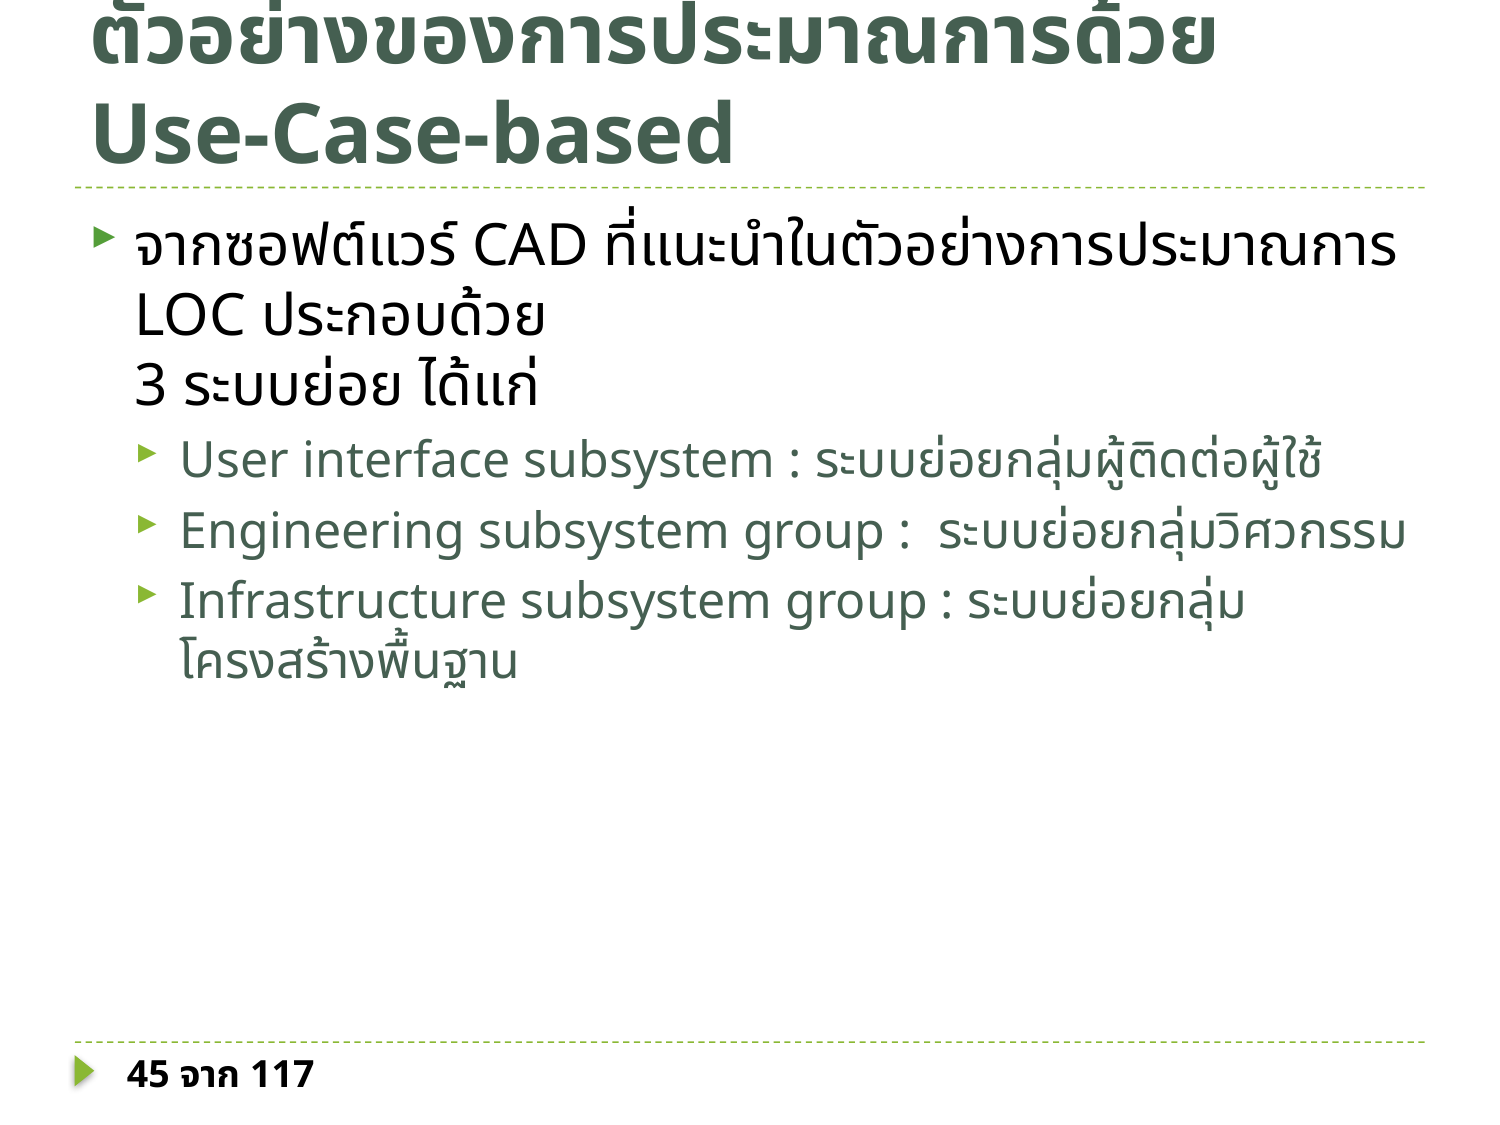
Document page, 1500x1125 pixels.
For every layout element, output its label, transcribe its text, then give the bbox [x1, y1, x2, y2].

title ตัวอย่างของการประมาณการด้วย Use-Case-based [75, 24, 1425, 188]
slide_number 45 จาก 117 [112, 1042, 438, 1103]
list จากซอฟต์แวร์ CAD ที่แนะนำในตัวอย่างการประมาณการ LOC ประกอบด้วย 3 ระบบย่อย ได้แก่ User interface subsystem : ระบบย่อยกลุ่มผู้ติดต่อผู้ใช้ Engineering subsystem group : ระบบย่อยกลุ่มวิศวกรรม Infrastructure subsystem group : ระบบย่อยกลุ่มโครงสร้างพื้นฐาน [75, 200, 1425, 1010]
